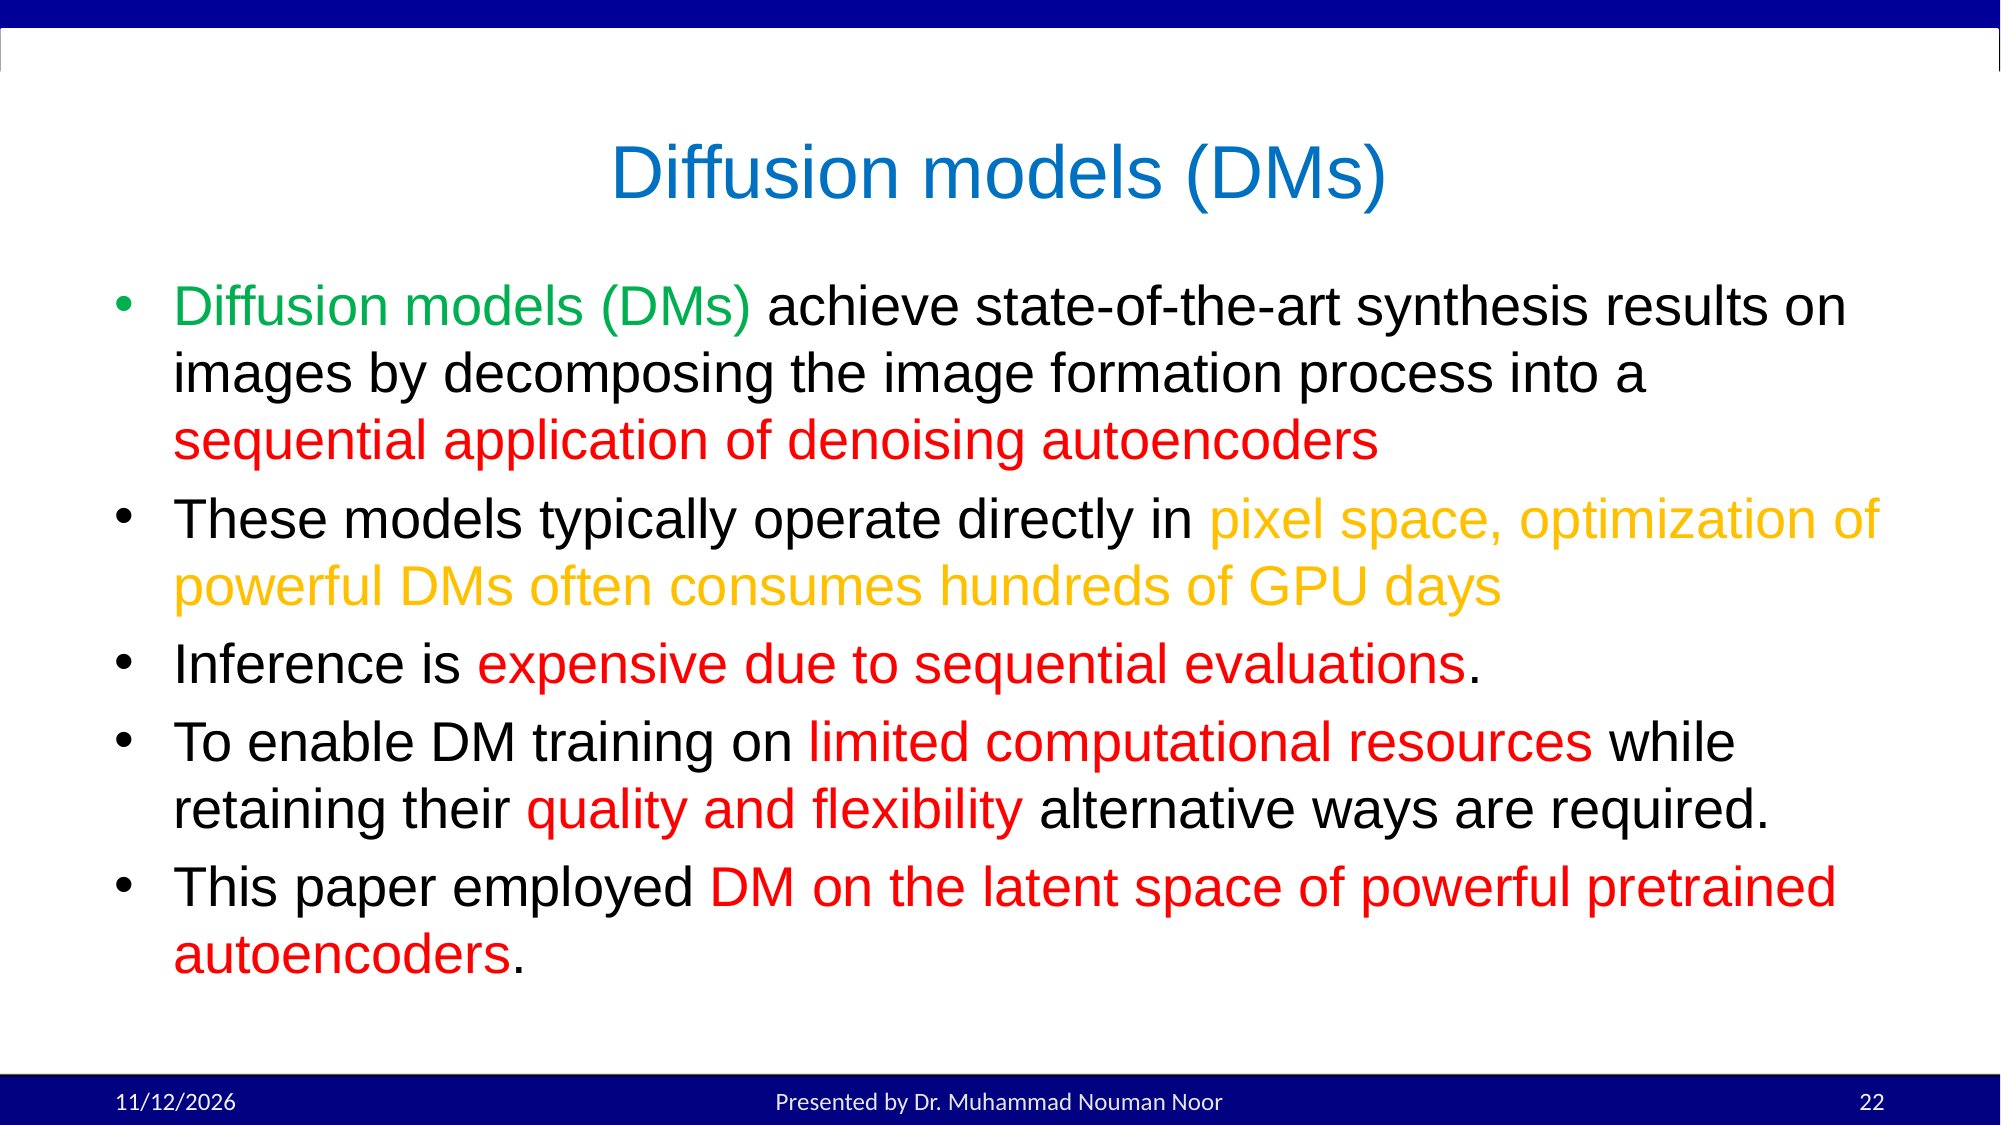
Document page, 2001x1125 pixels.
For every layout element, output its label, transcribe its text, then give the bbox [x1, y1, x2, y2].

title Diffusion models (DMs) [99, 99, 1900, 238]
slide_number 22 [1433, 1062, 1900, 1125]
list Diffusion models (DMs) achieve state-of-the-art synthesis results on images by decomposing the image formation process into a sequential application of denoising autoencoders These models typically operate directly in pixel space, optimization of powerful DMs often consumes hundreds of GPU days Inference is expensive due to sequential evaluations. To enable DM training on limited computational resources while retaining their quality and flexibility alternative ways are required. This paper employed DM on the latent space of powerful pretrained autoencoders. [99, 262, 1900, 1005]
picture [0, 0, 2001, 1125]
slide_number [99, 1062, 567, 1125]
footer Presented by Dr. Muhammad Nouman Noor [683, 1062, 1317, 1125]
